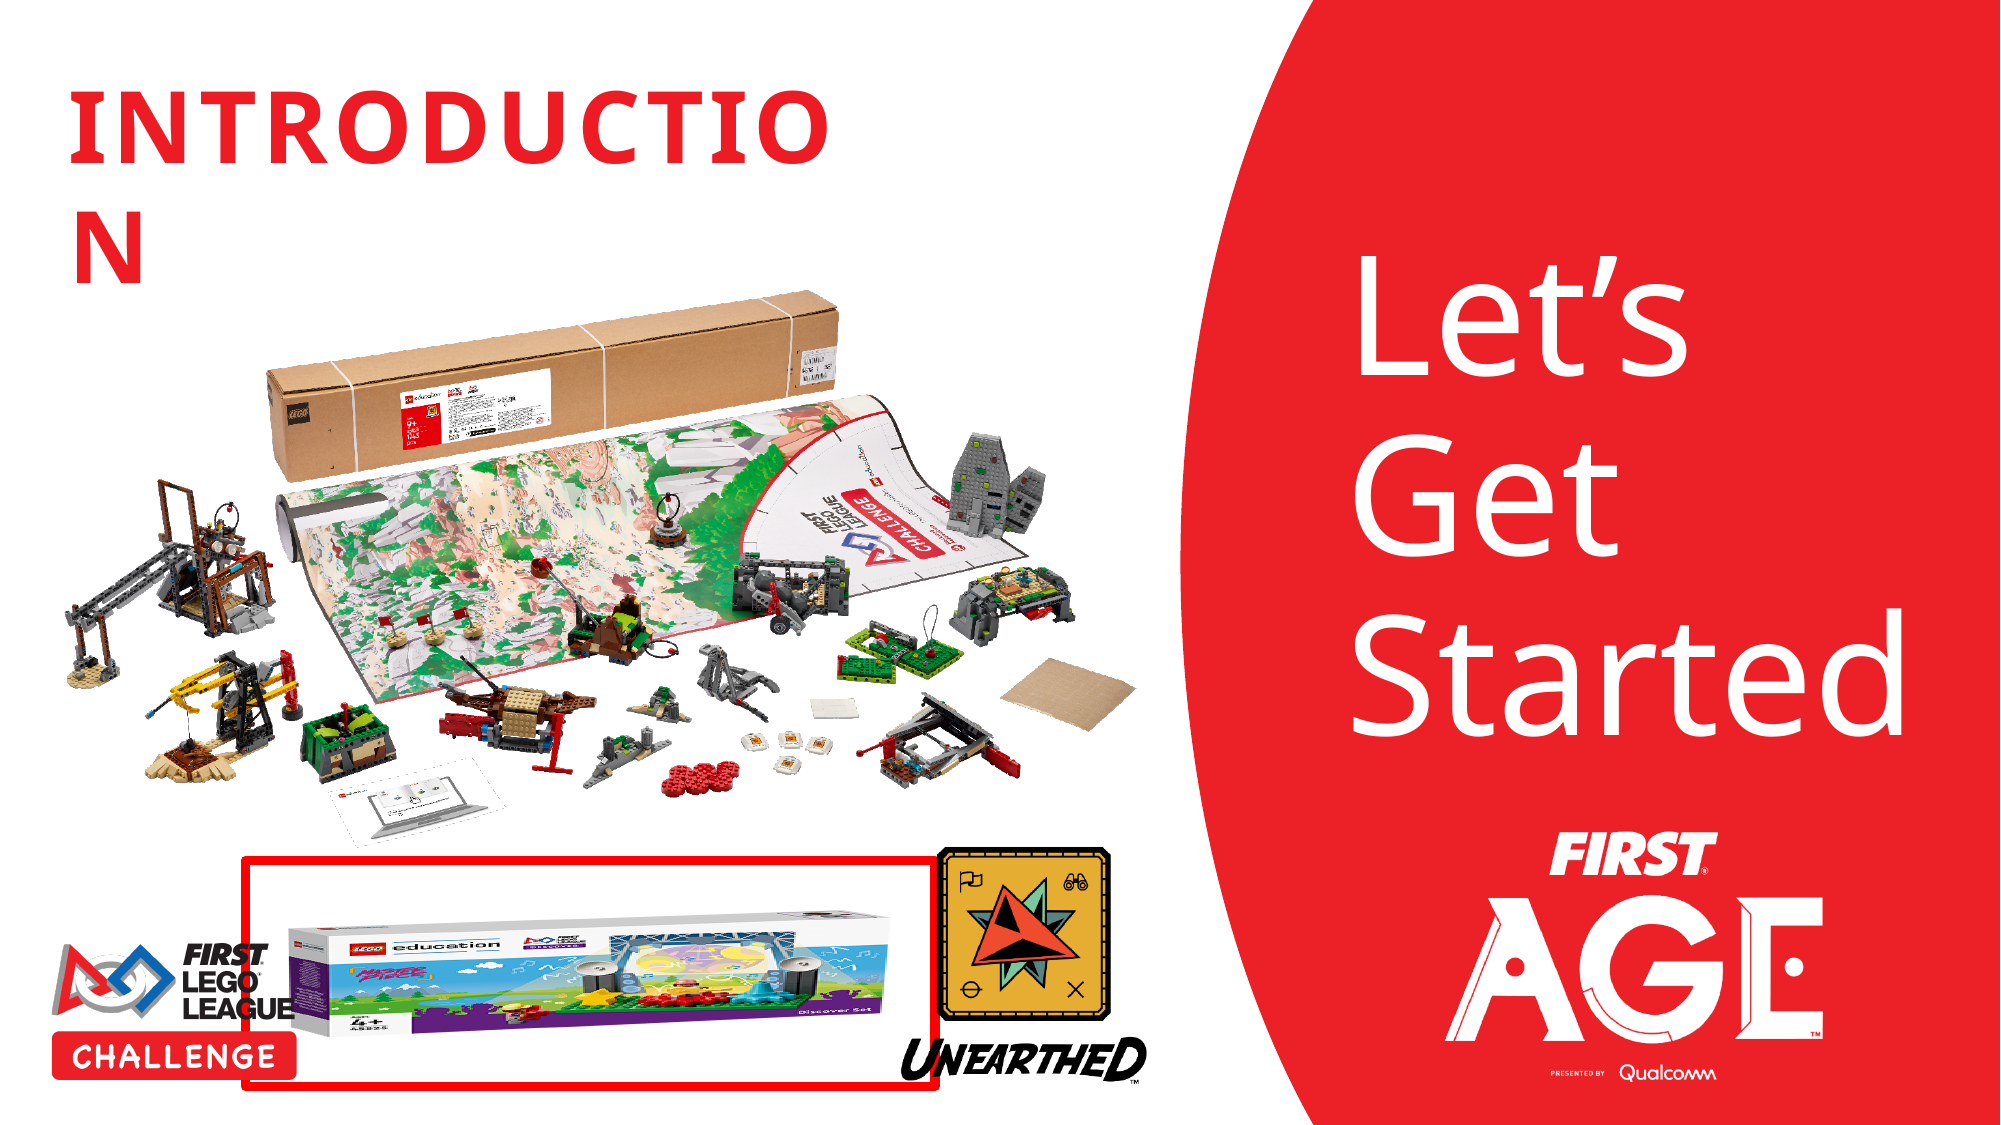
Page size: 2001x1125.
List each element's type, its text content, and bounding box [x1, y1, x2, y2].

picture [25, 252, 1160, 1102]
picture [1413, 771, 1854, 1125]
text_box Let’s Get Started [1330, 224, 1941, 772]
text_box INTRODUCTION [53, 55, 888, 252]
